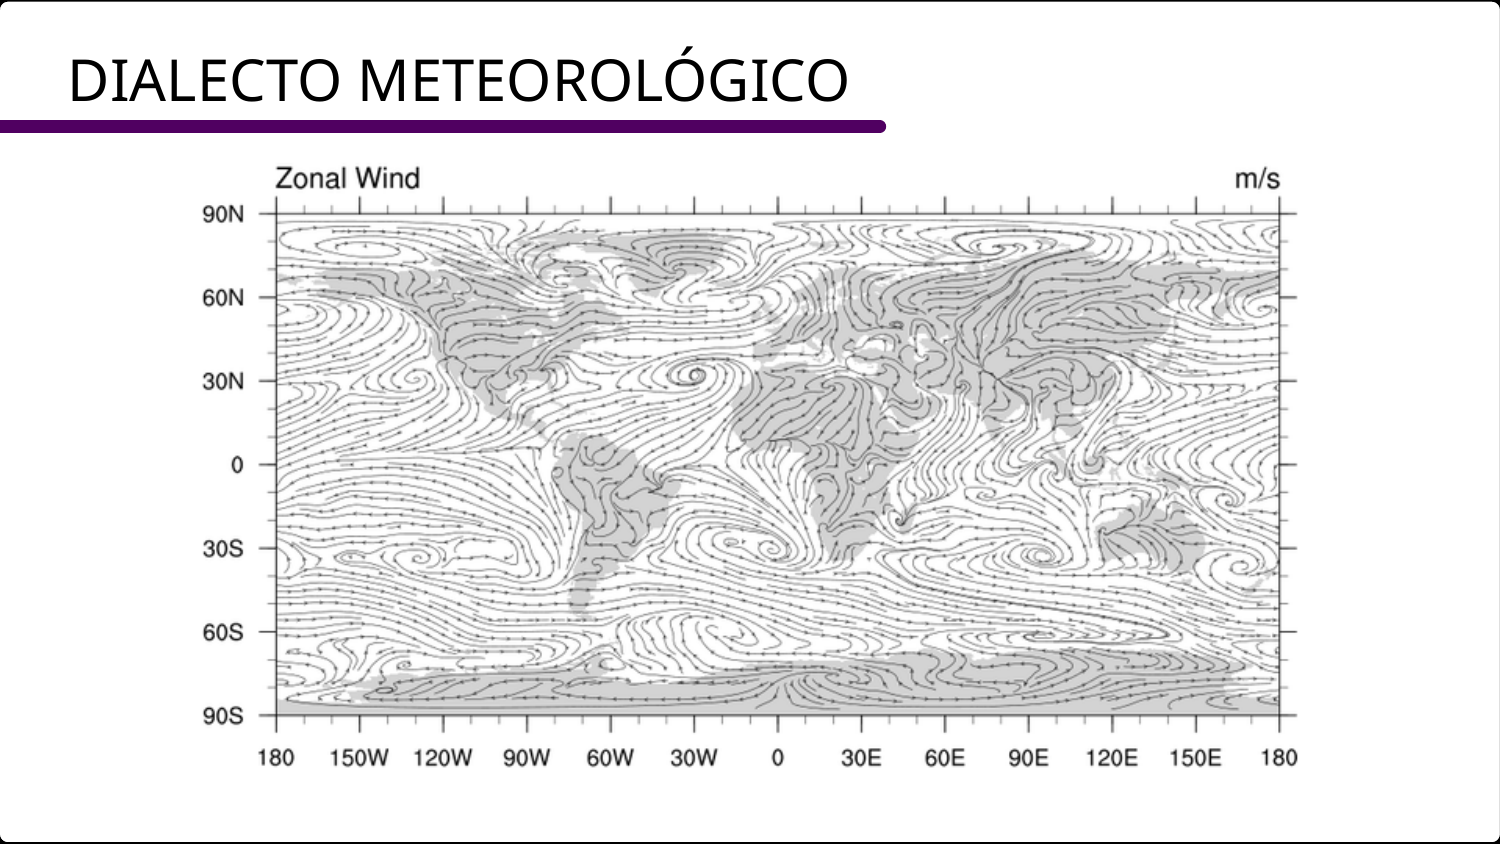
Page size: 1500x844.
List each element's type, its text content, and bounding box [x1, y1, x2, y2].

list Dialecto meteorológico [52, 32, 1034, 127]
picture [190, 149, 1310, 781]
